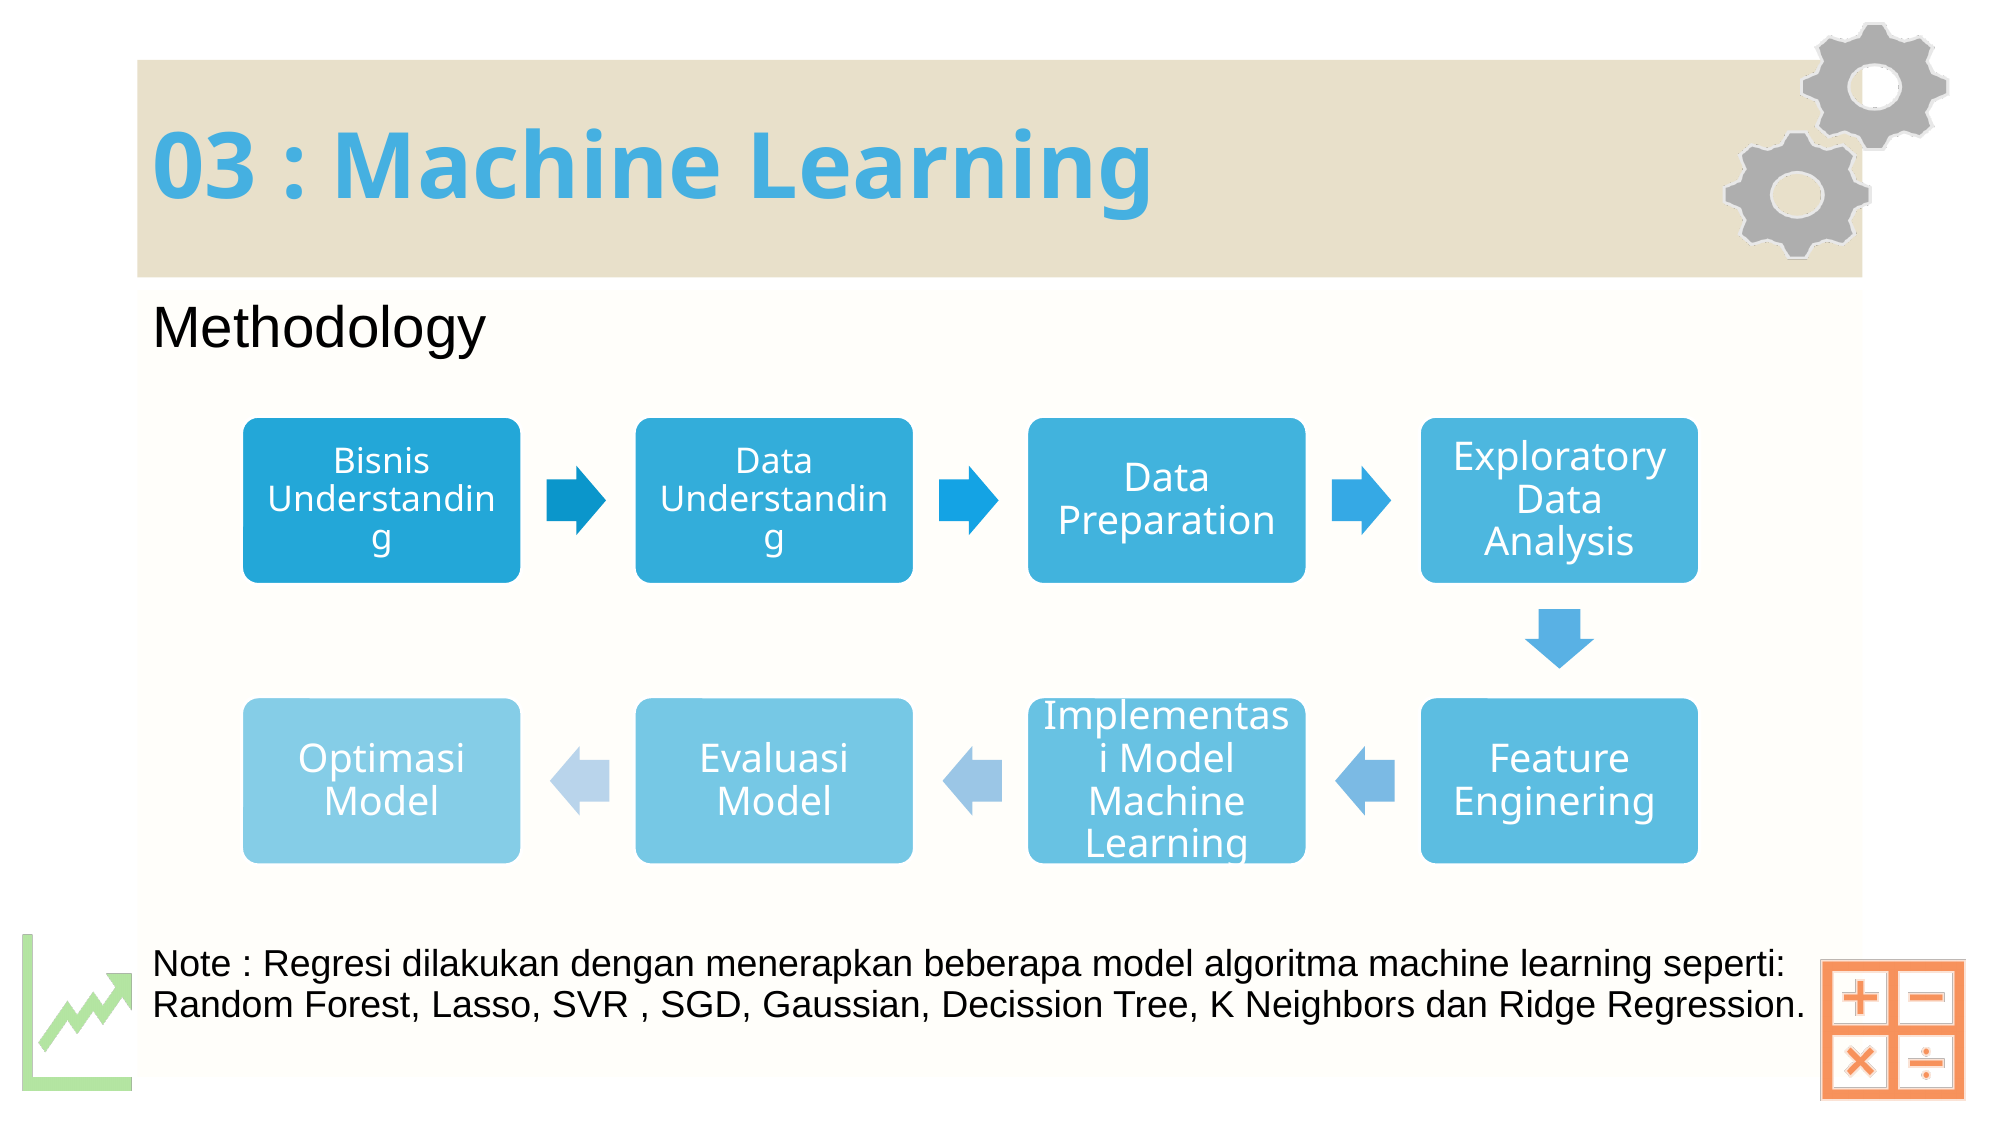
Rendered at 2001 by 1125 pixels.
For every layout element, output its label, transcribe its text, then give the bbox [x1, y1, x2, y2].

title 03 : Machine Learning [137, 59, 1665, 278]
picture [0, 902, 155, 1124]
picture [1671, 0, 2000, 283]
list Methodology Note : Regresi dilakukan dengan menerapkan beberapa model algoritma machine learning seperti: Random Forest, Lasso, SVR , SGD, Gaussian, Decission Tree, K Neighbors dan Ridge Regression. [137, 290, 1863, 1077]
picture [1802, 939, 1989, 1125]
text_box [241, 415, 1700, 866]
